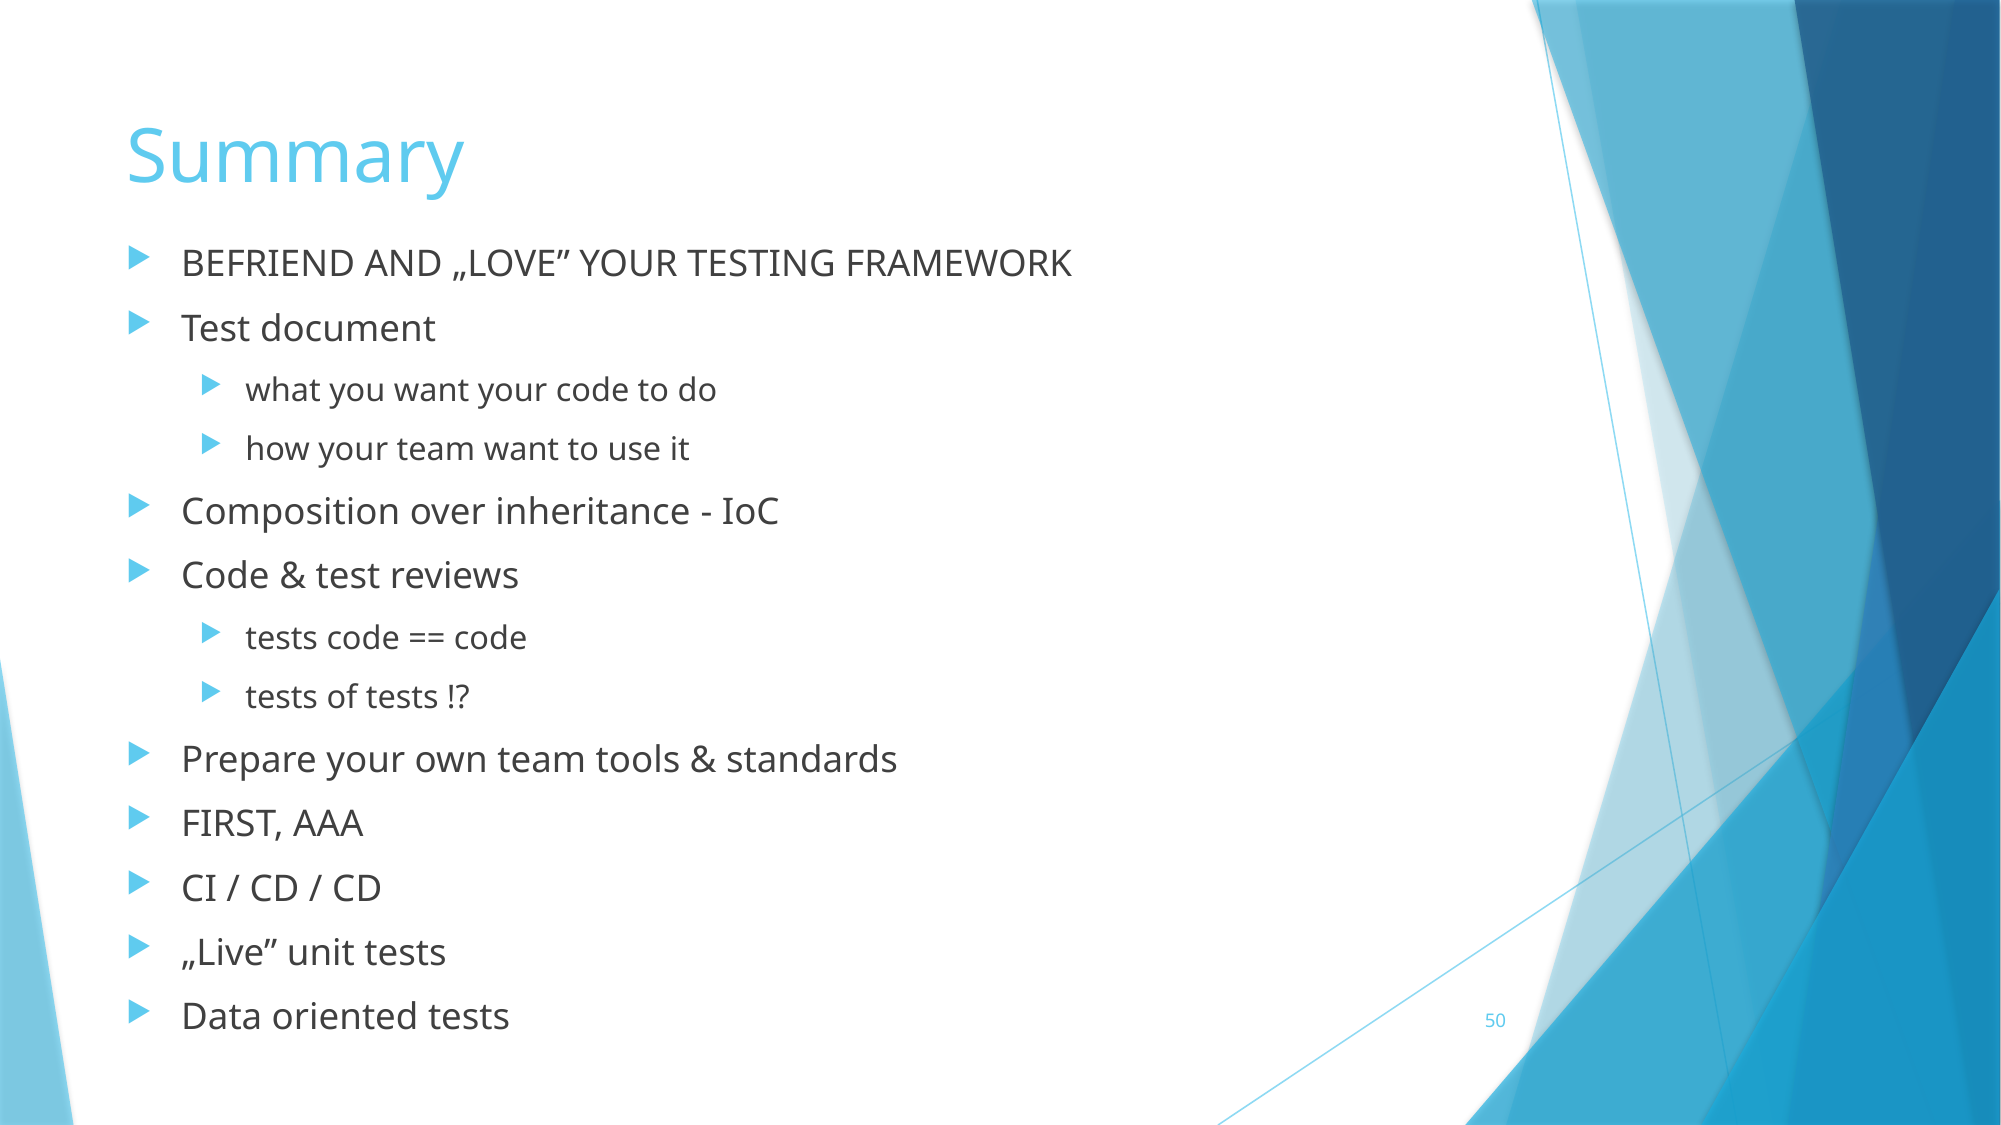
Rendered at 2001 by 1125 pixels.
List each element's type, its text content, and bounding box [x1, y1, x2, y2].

slide_number 50 [1409, 991, 1522, 1051]
title Summary [111, 99, 1522, 232]
list BEFRIEND AND „LOVE” YOUR TESTING FRAMEWORK Test document what you want your code to do how your team want to use it Composition over inheritance - IoC Code & test reviews tests code == code tests of tests !? Prepare your own team tools & standards FIRST, AAA CI / CD / CD „Live” unit tests Data oriented tests [111, 232, 1522, 1051]
